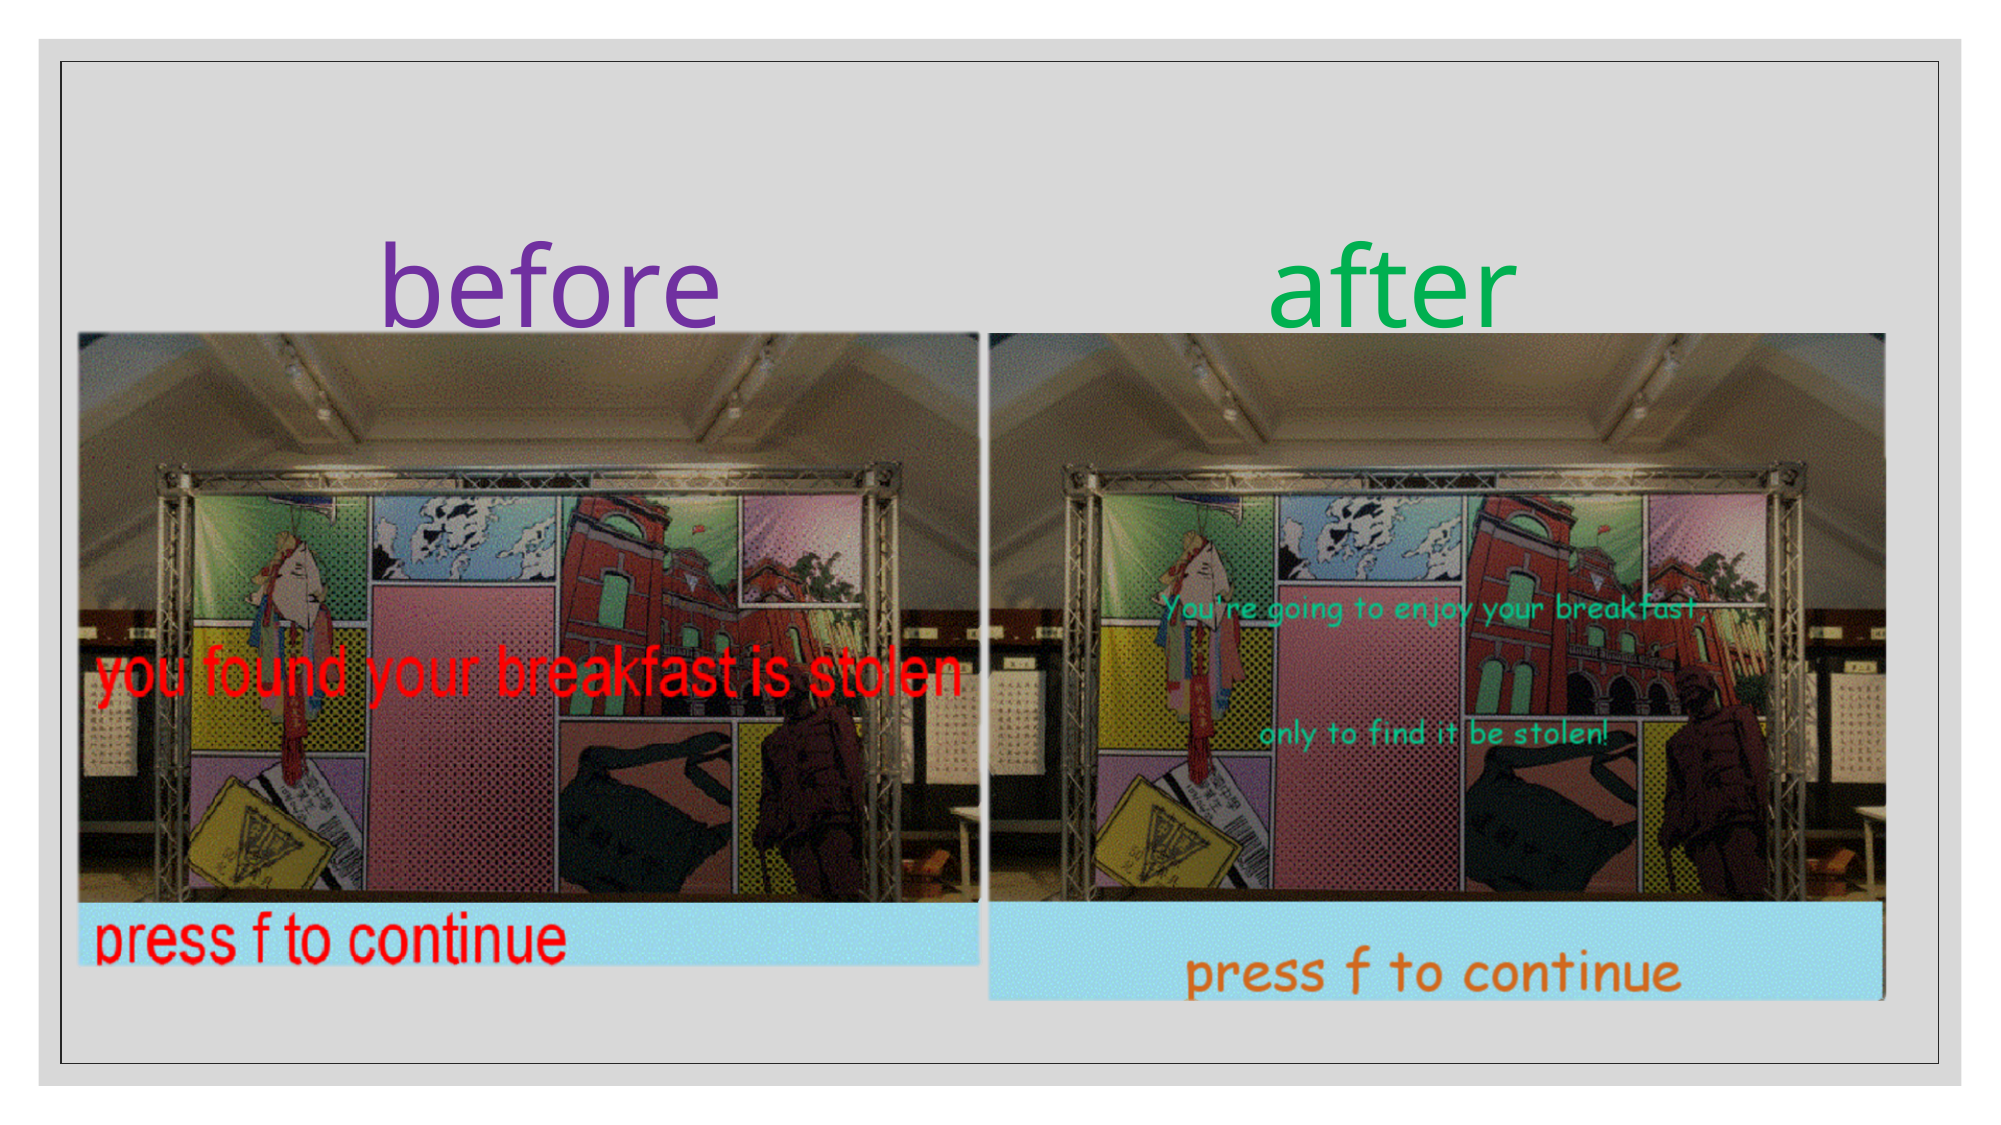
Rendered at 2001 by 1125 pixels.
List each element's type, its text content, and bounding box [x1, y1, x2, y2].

text_box before [361, 207, 965, 304]
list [74, 308, 985, 975]
text_box after [1251, 207, 1944, 358]
picture [984, 333, 1887, 1001]
